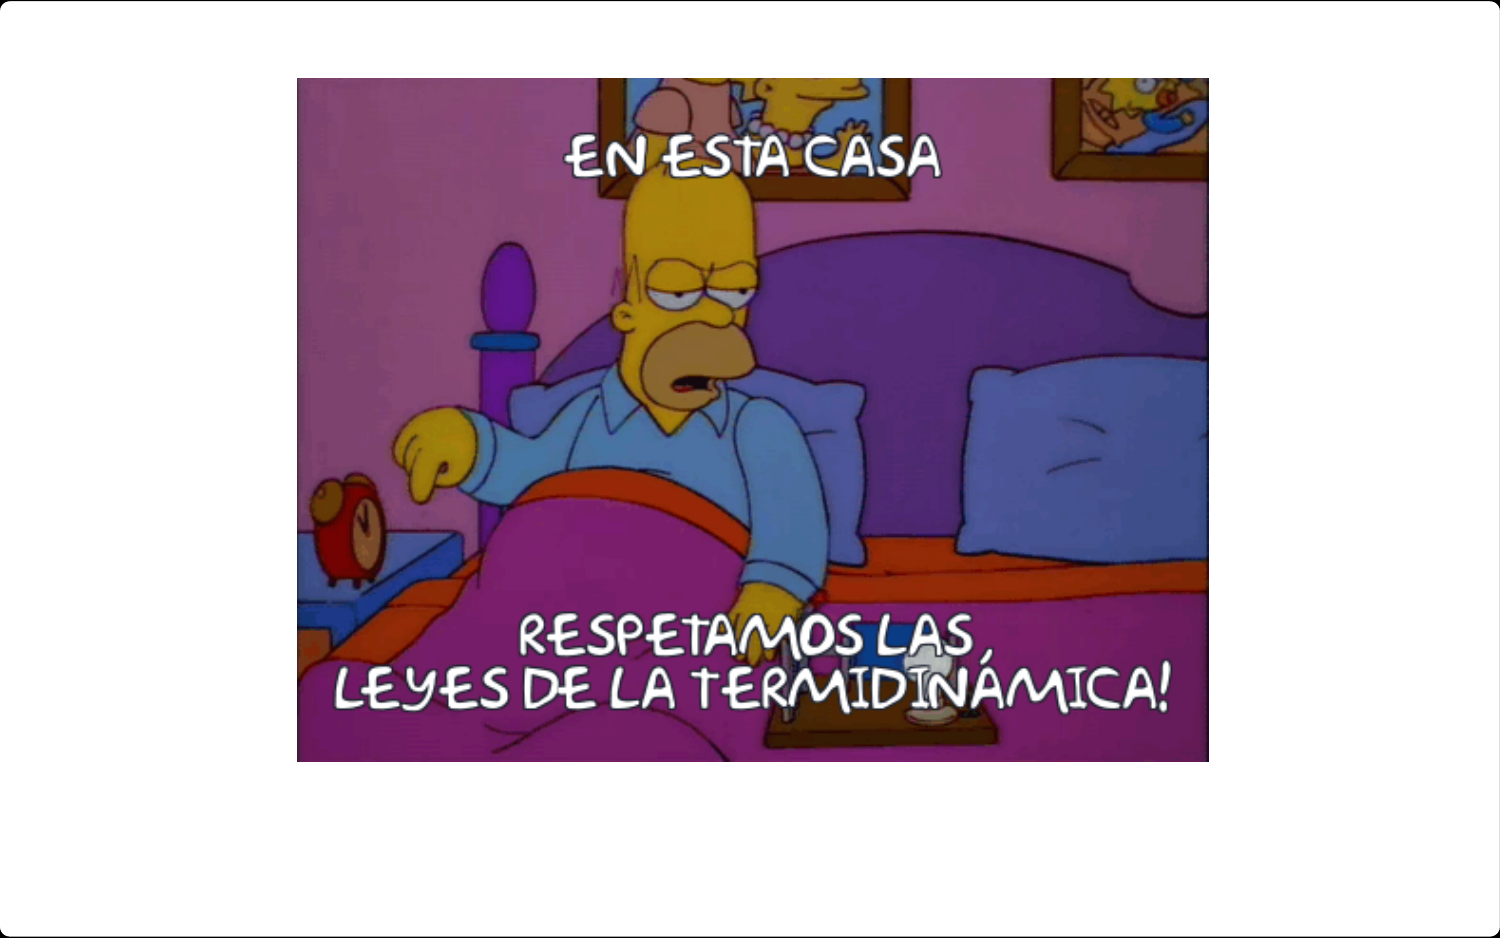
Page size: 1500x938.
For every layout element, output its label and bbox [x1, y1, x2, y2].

picture [70, 78, 1430, 762]
